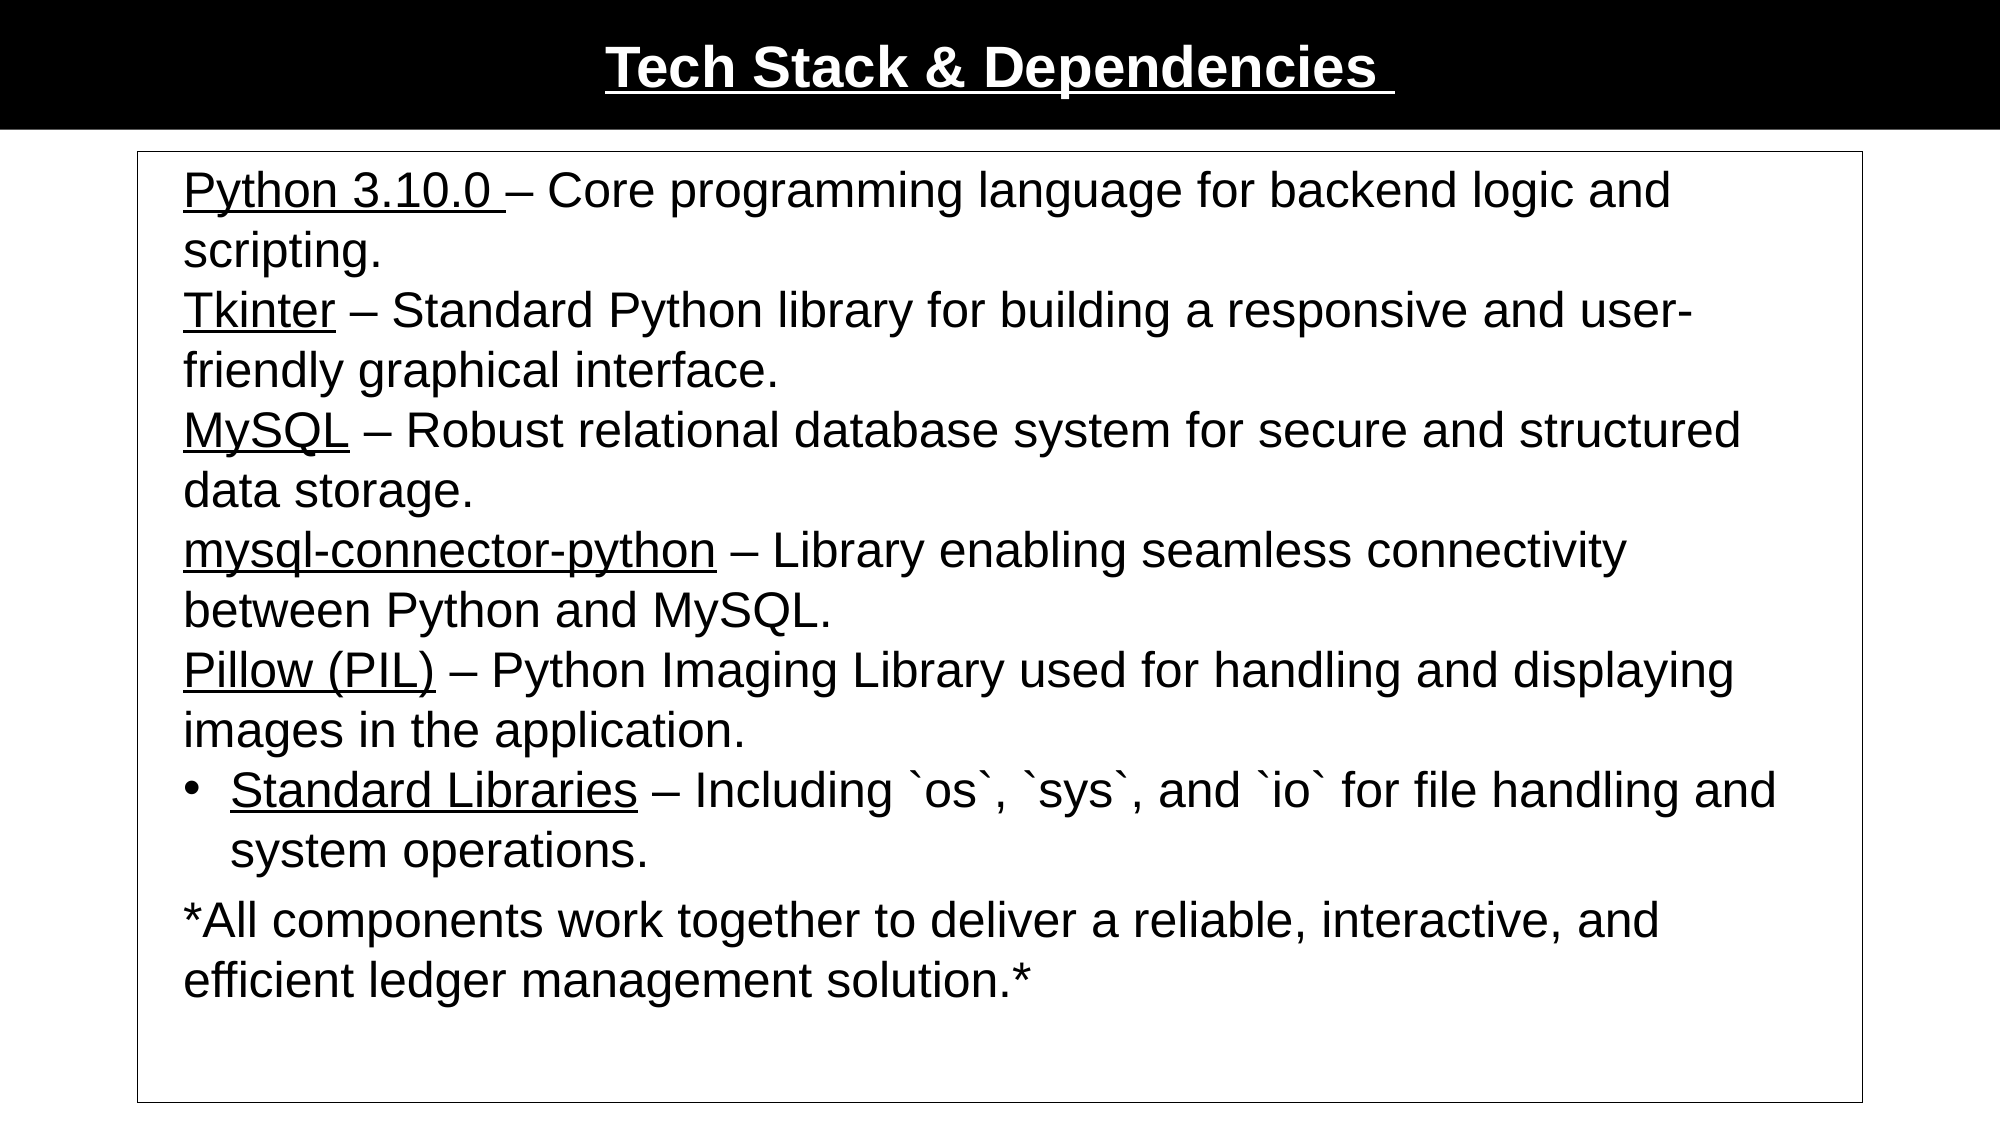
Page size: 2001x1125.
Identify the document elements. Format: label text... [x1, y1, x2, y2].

text_box Python 3.10.0 – Core programming language for backend logic and scripting. Tkinter – Standard Python library for building a responsive and user-friendly graphical interface. MySQL – Robust relational database system for secure and structured data storage. mysql-connector-python – Library enabling seamless connectivity between Python and MySQL. Pillow (PIL) – Python Imaging Library used for handling and displaying images in the application. Standard Libraries – Including `os`, `sys`, and `io` for file handling and system operations. *All components work together to deliver a reliable, interactive, and efficient ledger management solution.* [137, 151, 1863, 1103]
text_box Tech Stack & Dependencies [0, 0, 2000, 130]
